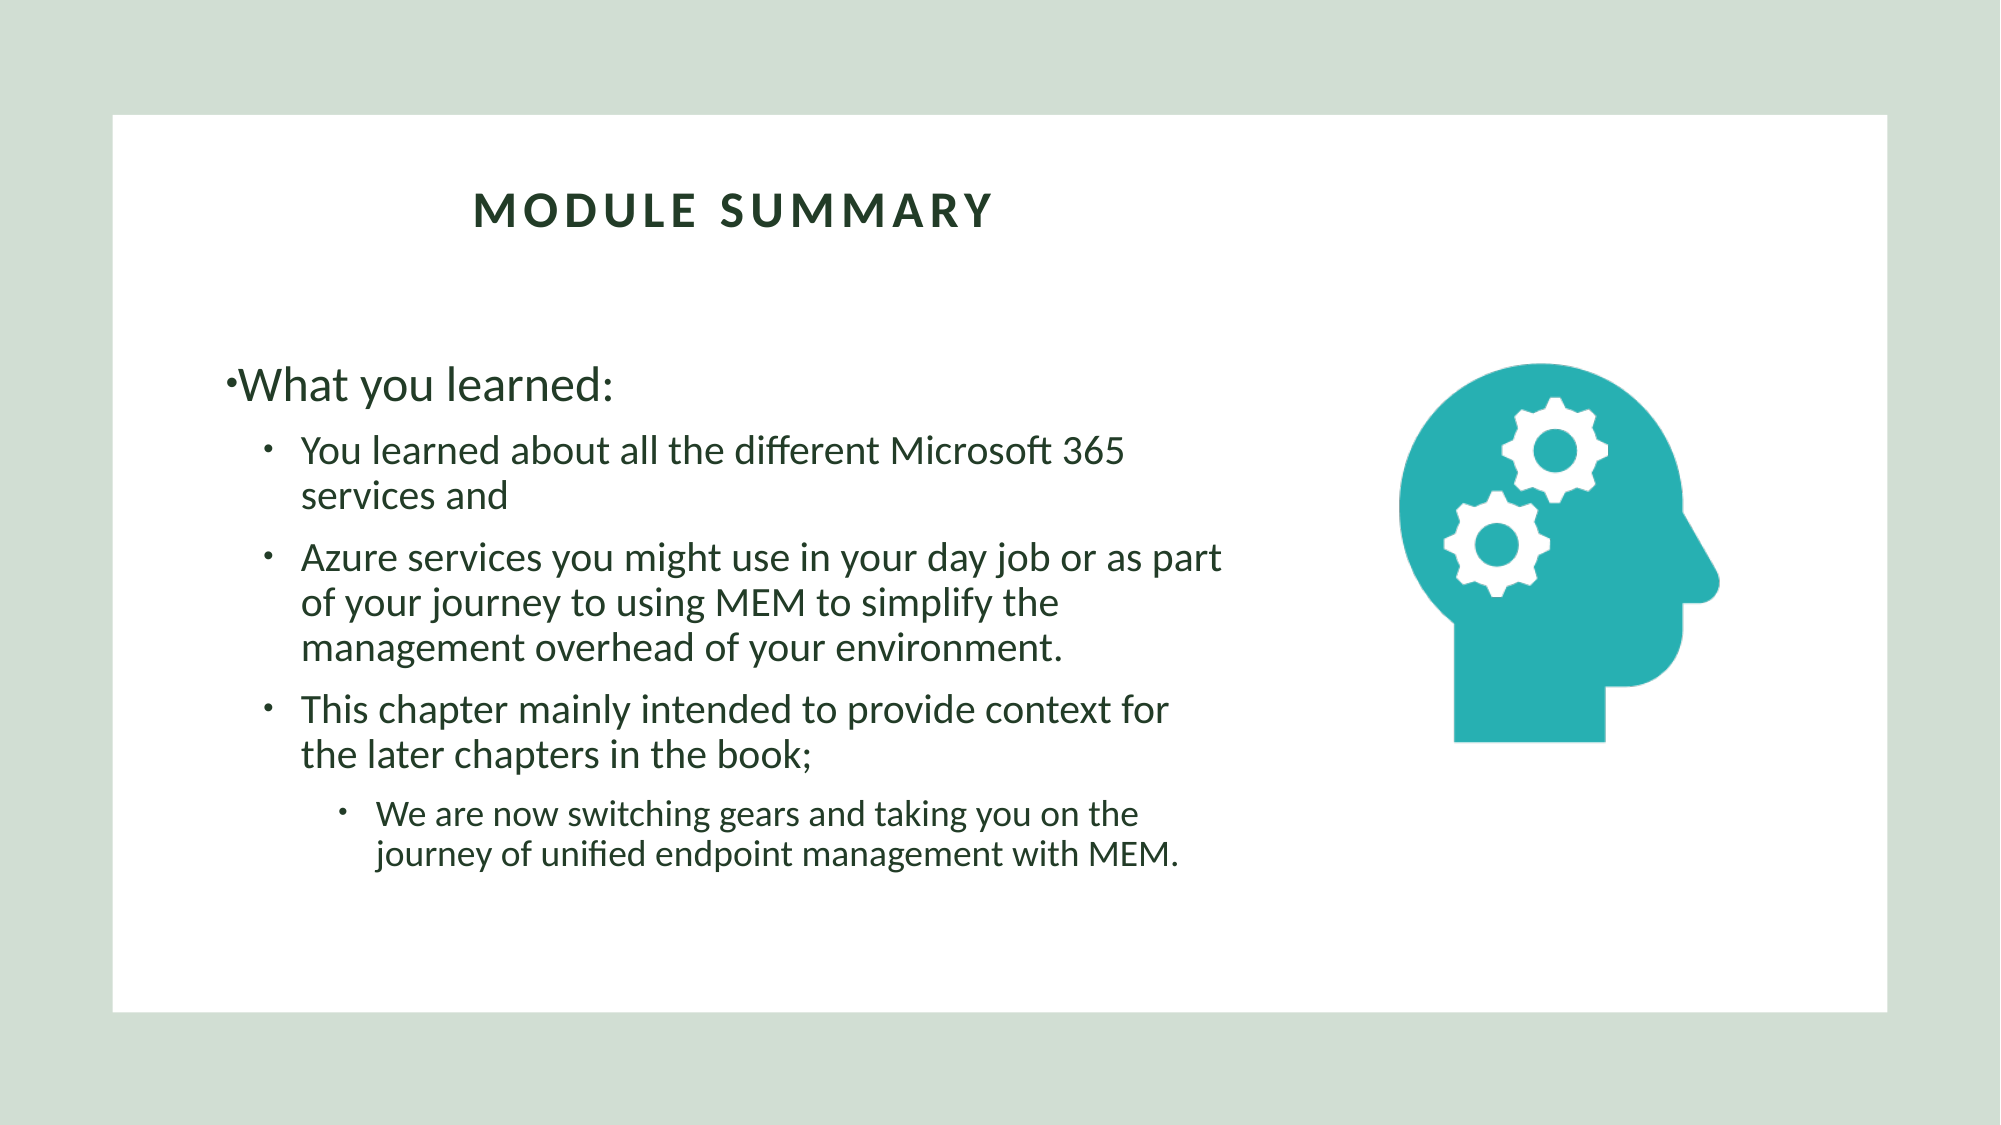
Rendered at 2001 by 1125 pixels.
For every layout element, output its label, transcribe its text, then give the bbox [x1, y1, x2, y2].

text_box [0, 0, 2000, 1125]
text_box [111, 114, 1888, 1013]
title Module Summary [210, 174, 1260, 309]
picture [1337, 340, 1782, 785]
list What you learned: You learned about all the different Microsoft 365 services and Azure services you might use in your day job or as part of your journey to using MEM to simplify the management overhead of your environment. This chapter mainly intended to provide context for the later chapters in the book; We are now switching gears and taking you on the journey of unified endpoint management with MEM. [210, 350, 1251, 915]
